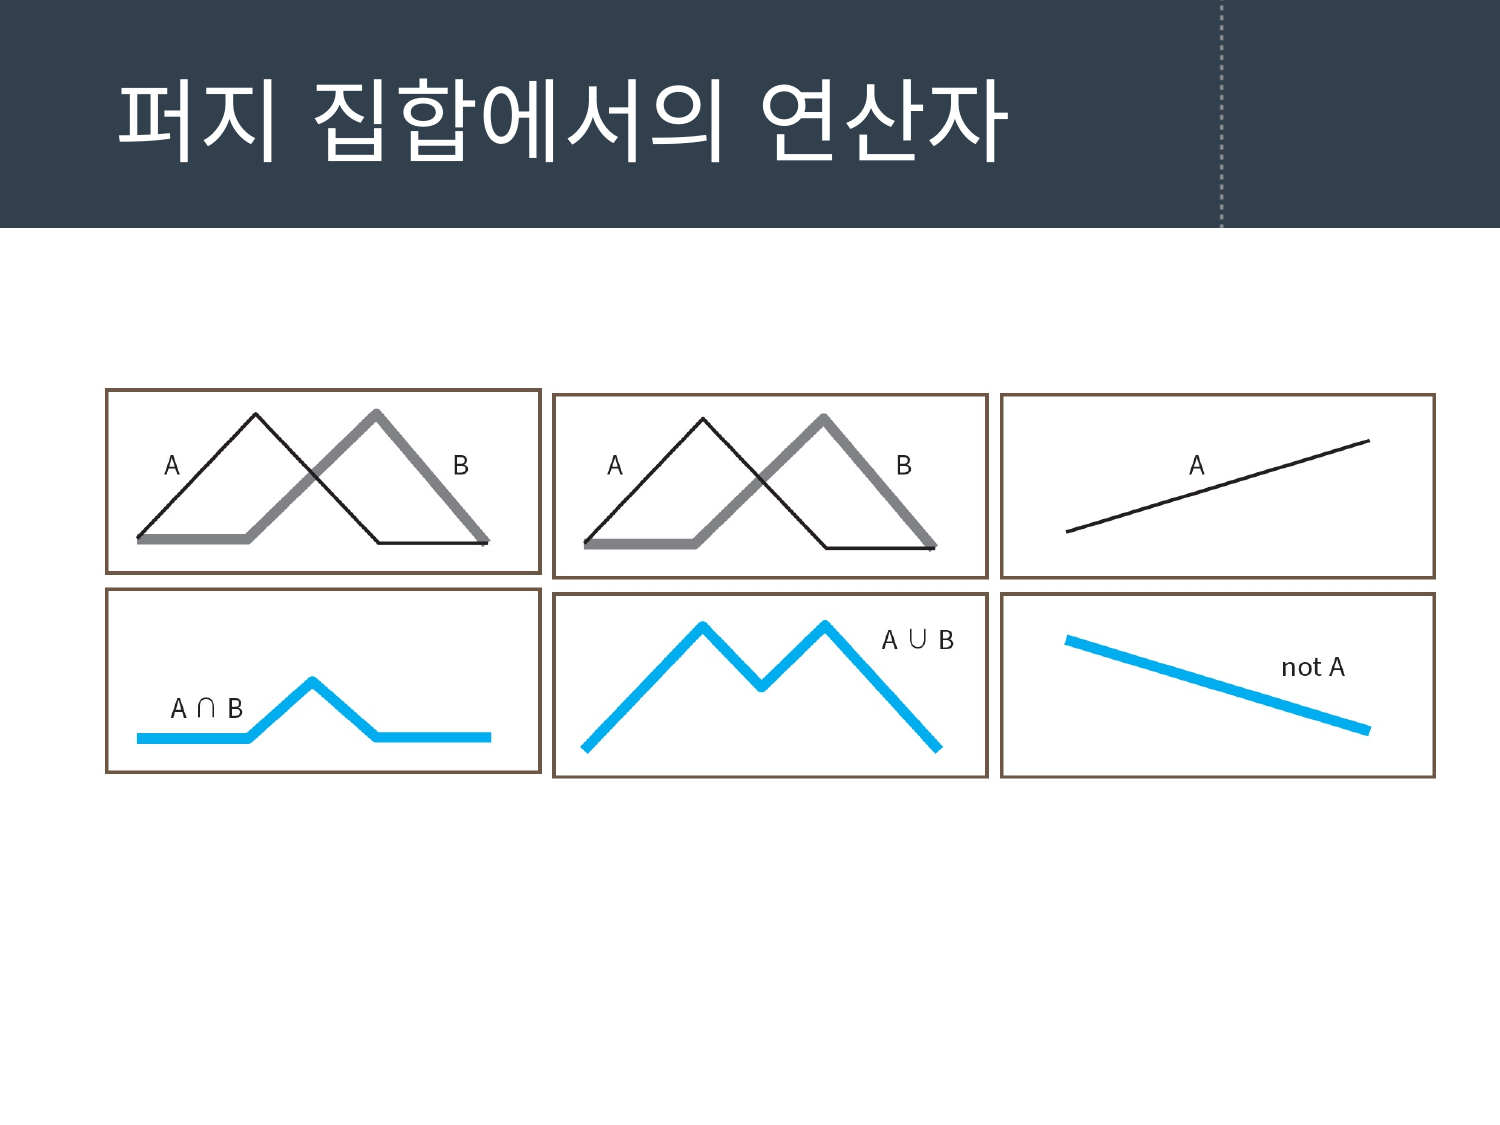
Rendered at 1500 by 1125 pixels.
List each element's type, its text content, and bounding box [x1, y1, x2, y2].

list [100, 385, 1439, 800]
picture [0, 0, 1500, 228]
title 퍼지 집합에서의 연산자 [100, 37, 1438, 200]
